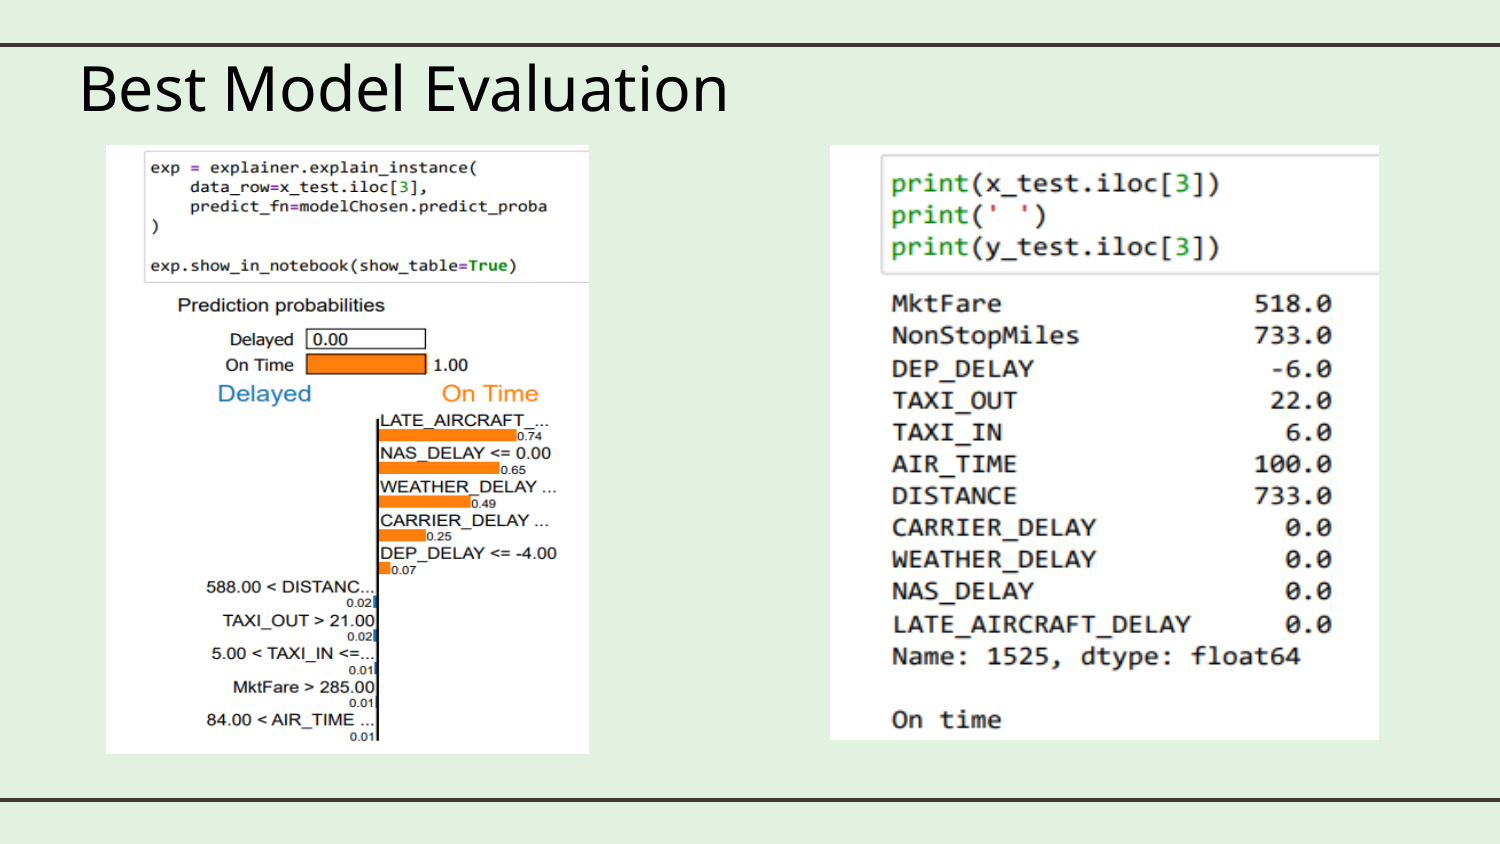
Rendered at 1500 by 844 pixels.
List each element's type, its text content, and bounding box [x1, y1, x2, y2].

picture [105, 144, 589, 754]
title Best Model Evaluation [63, 34, 1417, 129]
picture [829, 144, 1380, 740]
